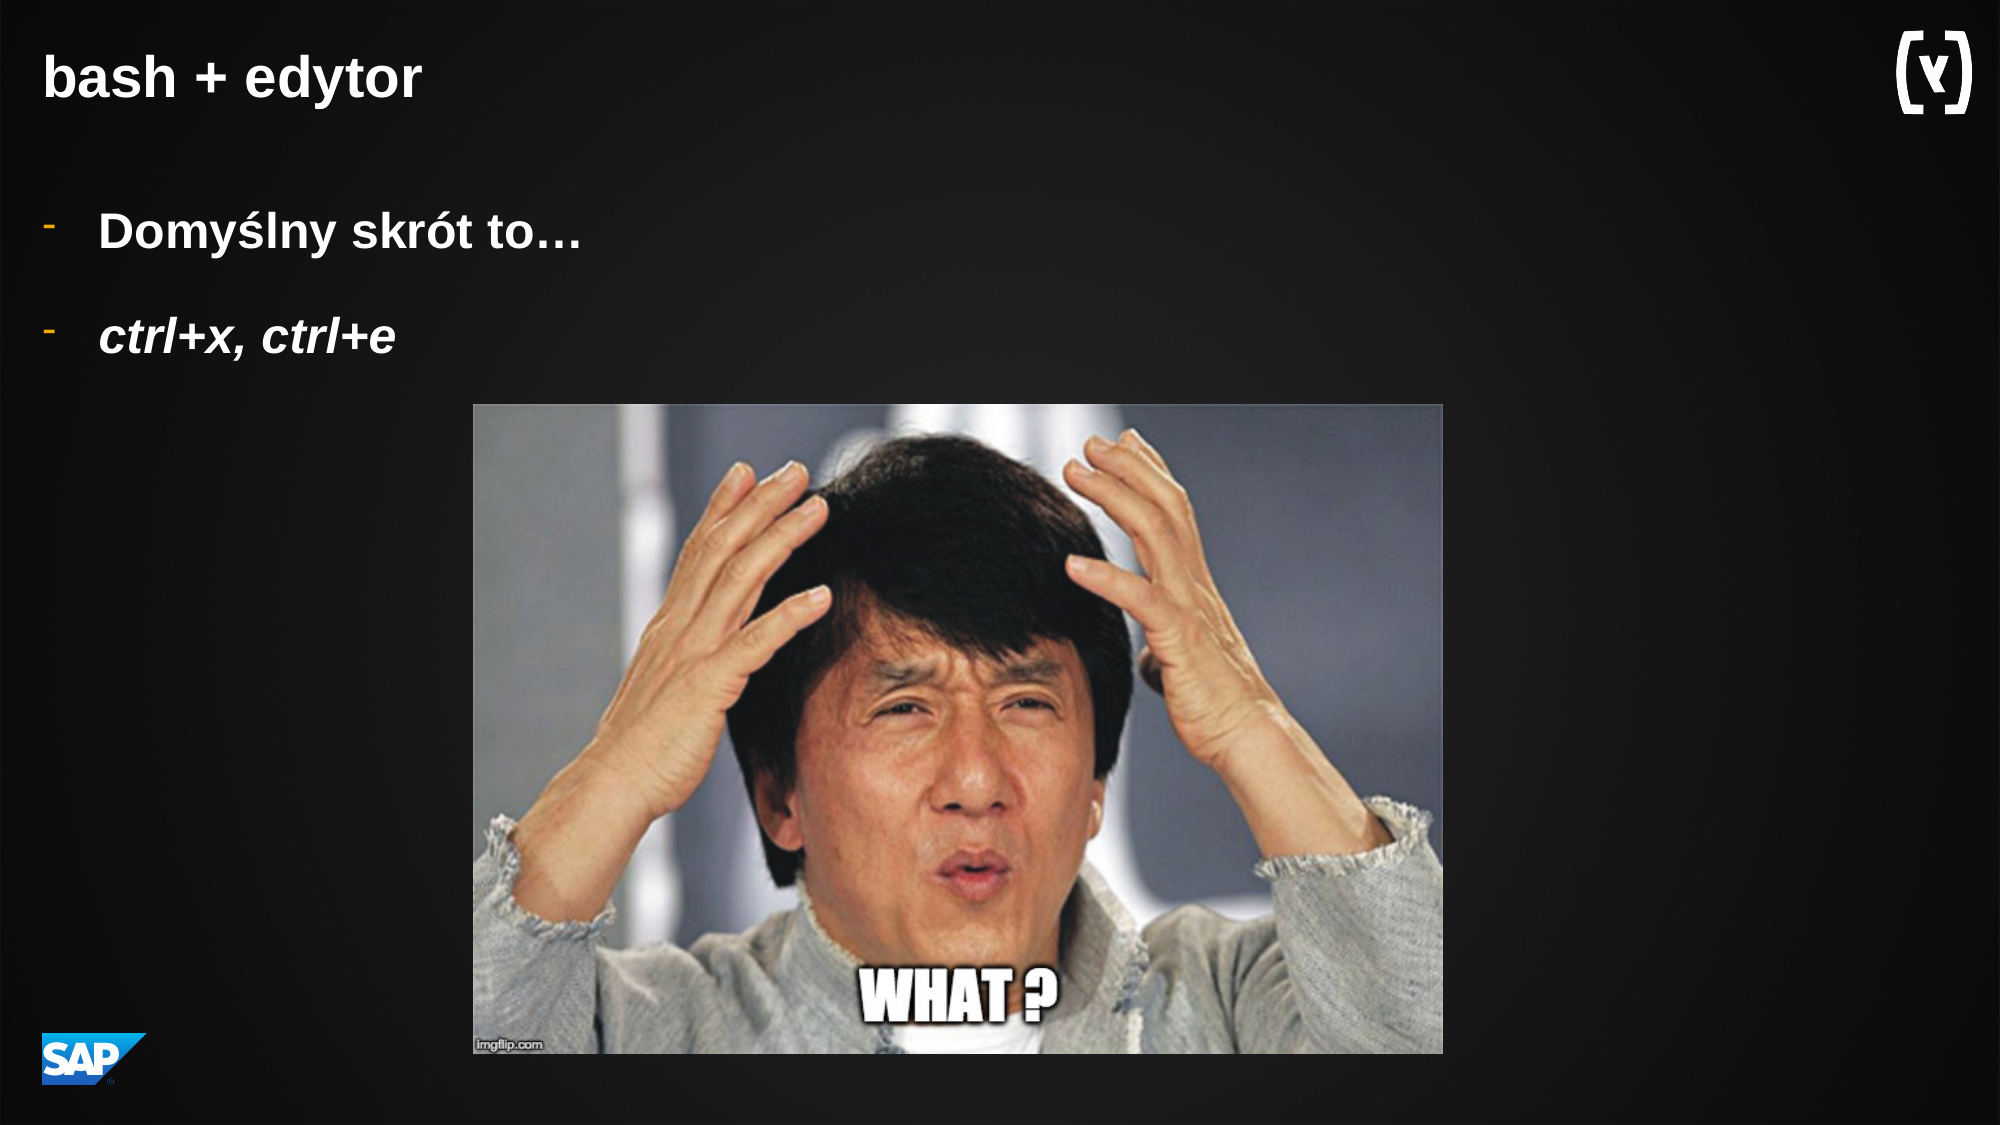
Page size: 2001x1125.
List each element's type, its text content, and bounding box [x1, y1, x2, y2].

list Domyślny skrót to… ctrl+x, ctrl+e [42, 198, 1954, 373]
picture [0, 0, 2000, 1125]
title bash + edytor [42, 46, 1874, 171]
